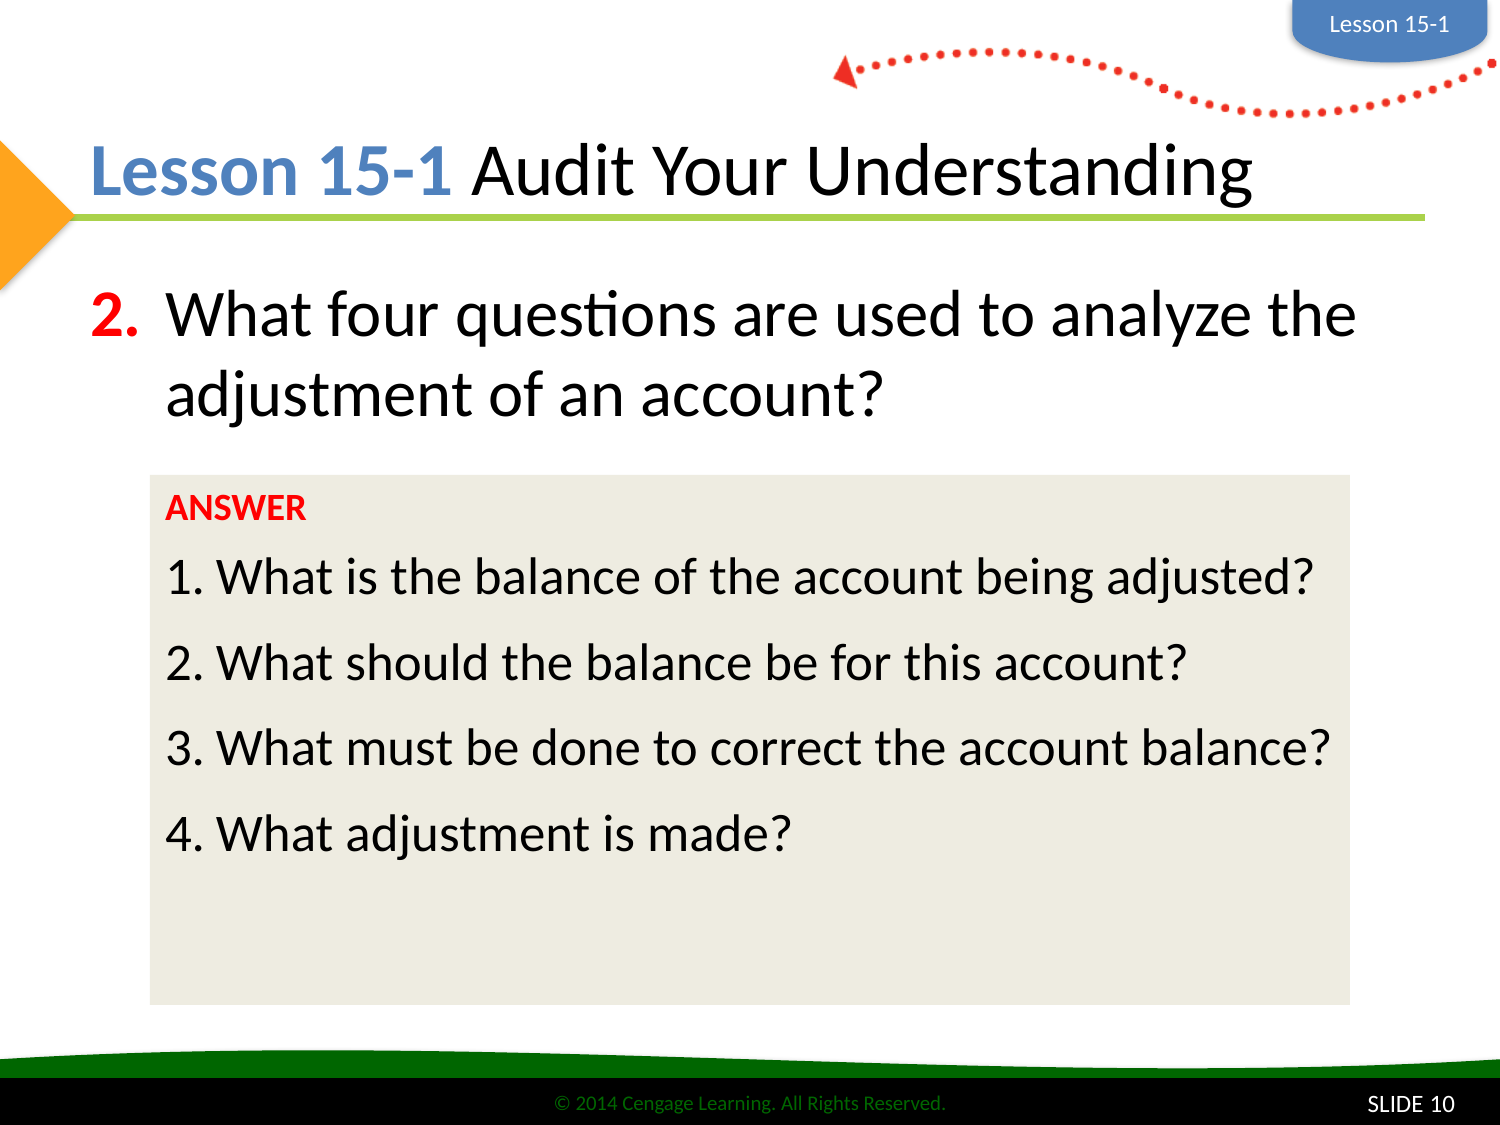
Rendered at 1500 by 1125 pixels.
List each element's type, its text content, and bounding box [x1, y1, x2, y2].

list 2. What four questions are used to analyze the adjustment of an account? [75, 262, 1425, 1005]
text_box ANSWER 1. What is the balance of the account being adjusted? 2. What should the balance be for this account? 3. What must be done to correct the account balance? 4. What adjustment is made? [149, 474, 1350, 1005]
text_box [1292, 0, 1488, 63]
text_box [0, 138, 78, 293]
title Lesson 15-1 Audit Your Understanding [75, 29, 1350, 218]
slide_number SLIDE 10 [1170, 1080, 1470, 1125]
picture [827, 37, 1500, 126]
